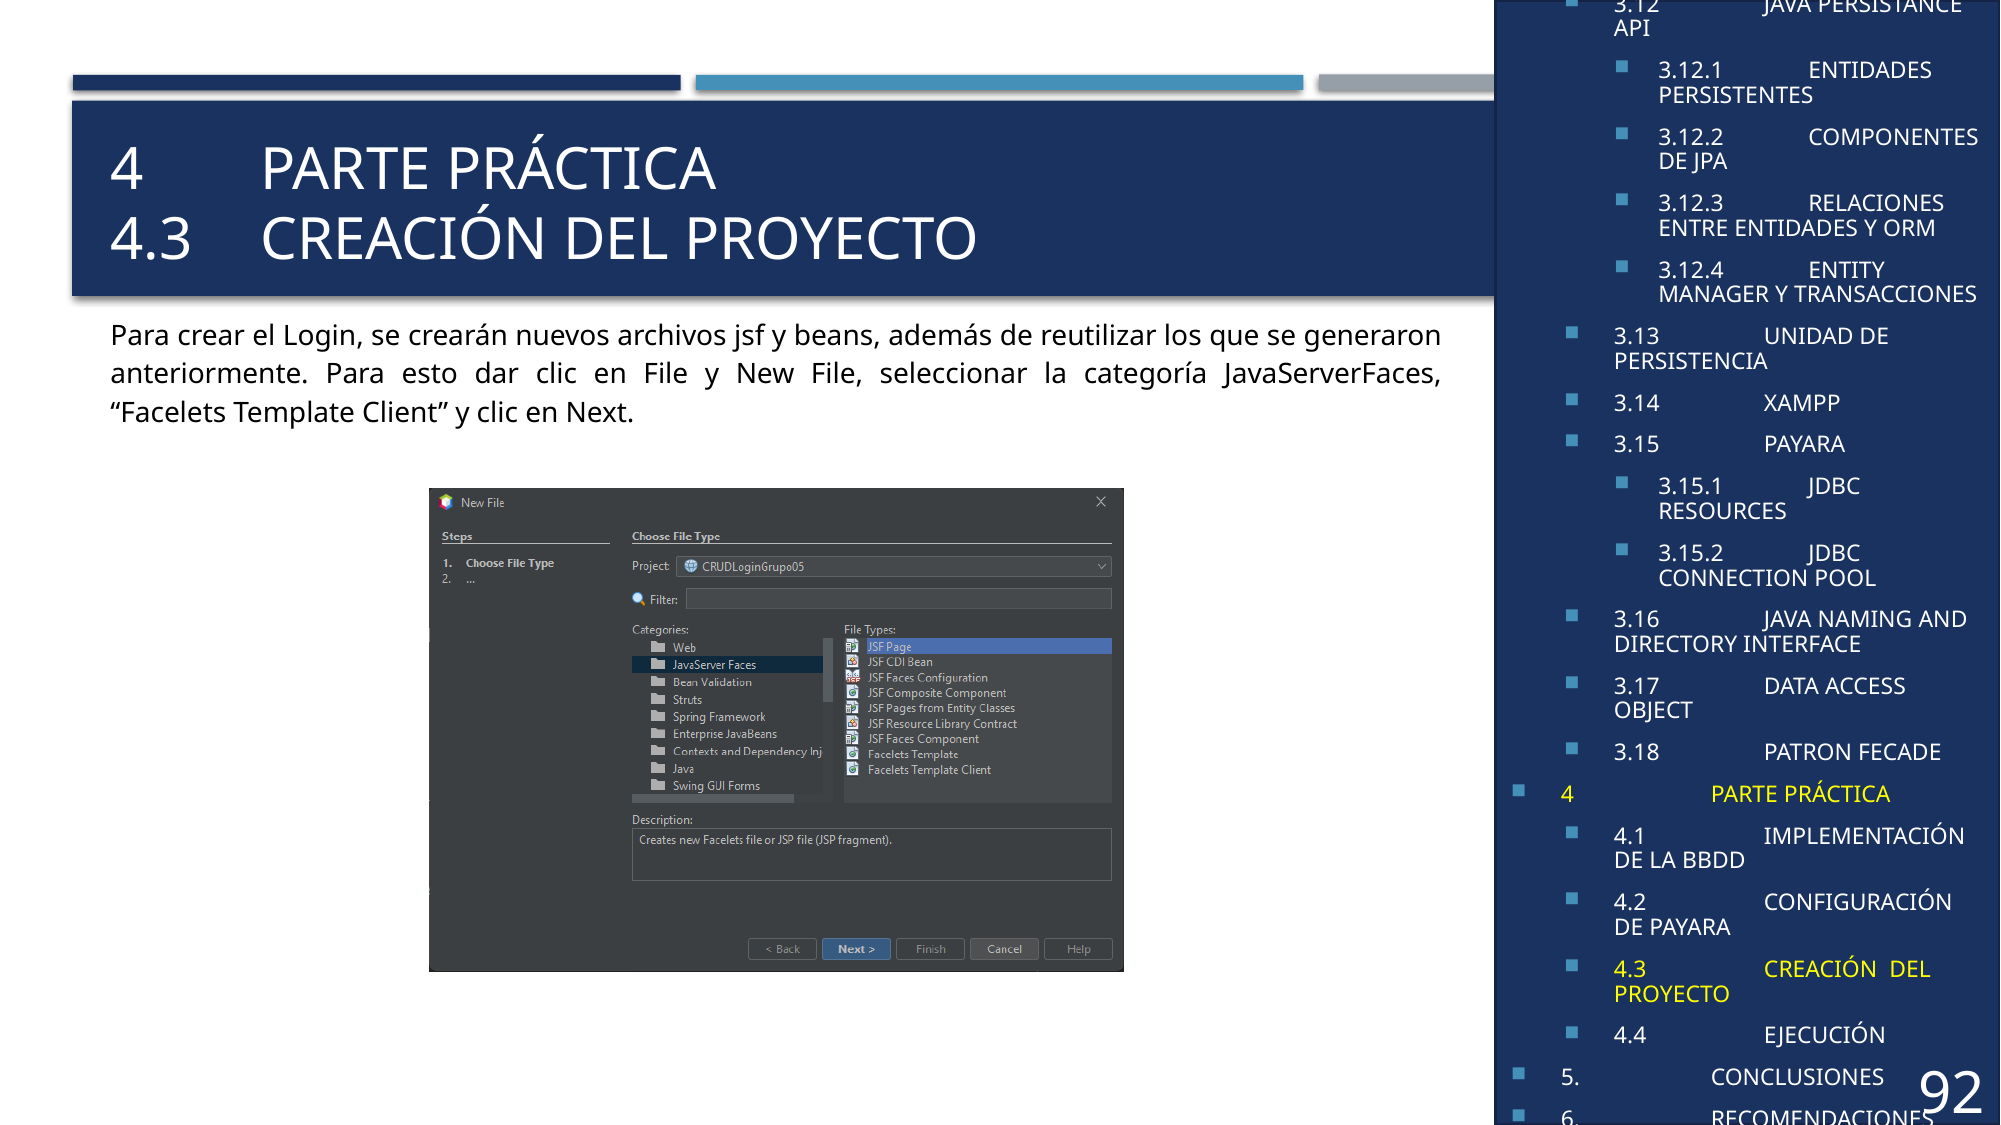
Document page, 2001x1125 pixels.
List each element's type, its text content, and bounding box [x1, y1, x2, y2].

title 4 Parte práctica 4.3 CREACIÓN DEL PROYECTO [95, 112, 1494, 279]
slide_number 92 [1827, 1065, 2000, 1125]
picture [429, 487, 1125, 972]
list Para crear el Login, se crearán nuevos archivos jsf y beans, además de reutilizar los que se generaron anteriormente. Para esto dar clic en File y New File, seleccionar la categoría JavaServerFaces, “Facelets Template Client” y clic en Next. [95, 303, 1459, 437]
text_box 3.12 JAVA PERSISTANCE API 3.12.1 ENTIDADES PERSISTENTES 3.12.2 COMPONENTES DE JPA 3.12.3 RELACIONES ENTRE ENTIDADES Y ORM 3.12.4 ENTITY MANAGER Y TRANSACCIONES 3.13 UNIDAD DE PERSISTENCIA 3.14 XAMPP 3.15 PAYARA 3.15.1 JDBC RESOURCES 3.15.2 JDBC CONNECTION POOL 3.16 JAVA NAMING AND DIRECTORY INTERFACE 3.17 DATA ACCESS OBJECT 3.18 PATRON FECADE 4 PARTE PRÁCTICA 4.1 IMPLEMENTACIÓN DE LA BBDD 4.2 CONFIGURACIÓN DE PAYARA 4.3 CREACIÓN DEL PROYECTO 4.4 EJECUCIÓN 5. CONCLUSIONES 6. RECOMENDACIONES [1494, 0, 2000, 1125]
